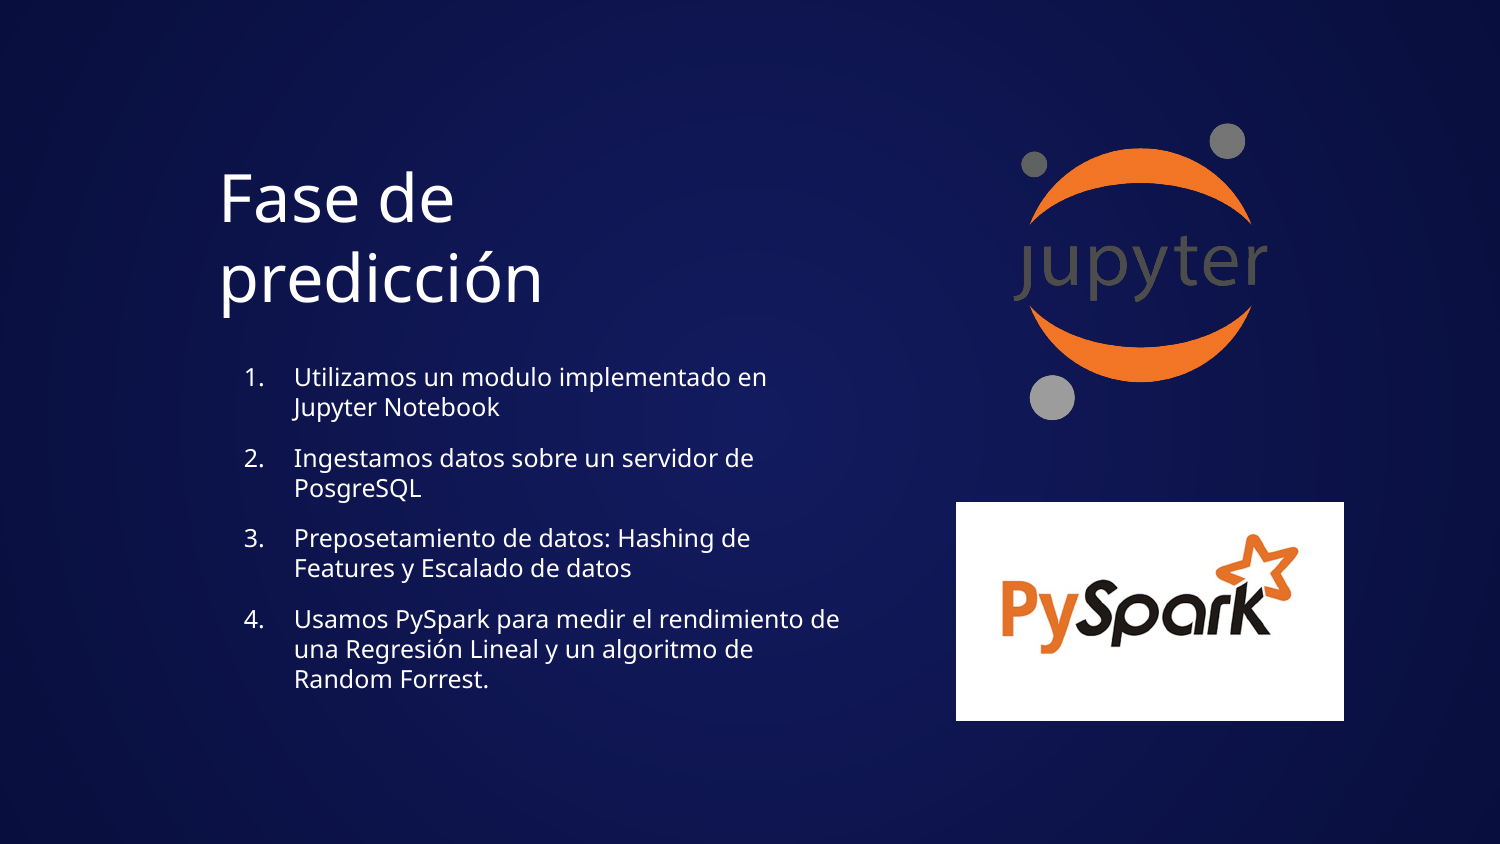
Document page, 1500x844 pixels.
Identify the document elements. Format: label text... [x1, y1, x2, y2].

picture [0, 0, 1500, 844]
title Fase de predicción [203, 141, 870, 327]
list Utilizamos un modulo implementado en Jupyter Notebook Ingestamos datos sobre un servidor de PosgreSQL Preposetamiento de datos: Hashing de Features y Escalado de datos Usamos PySpark para medir el rendimiento de una Regresión Lineal y un algoritmo de Random Forrest. [203, 346, 870, 721]
